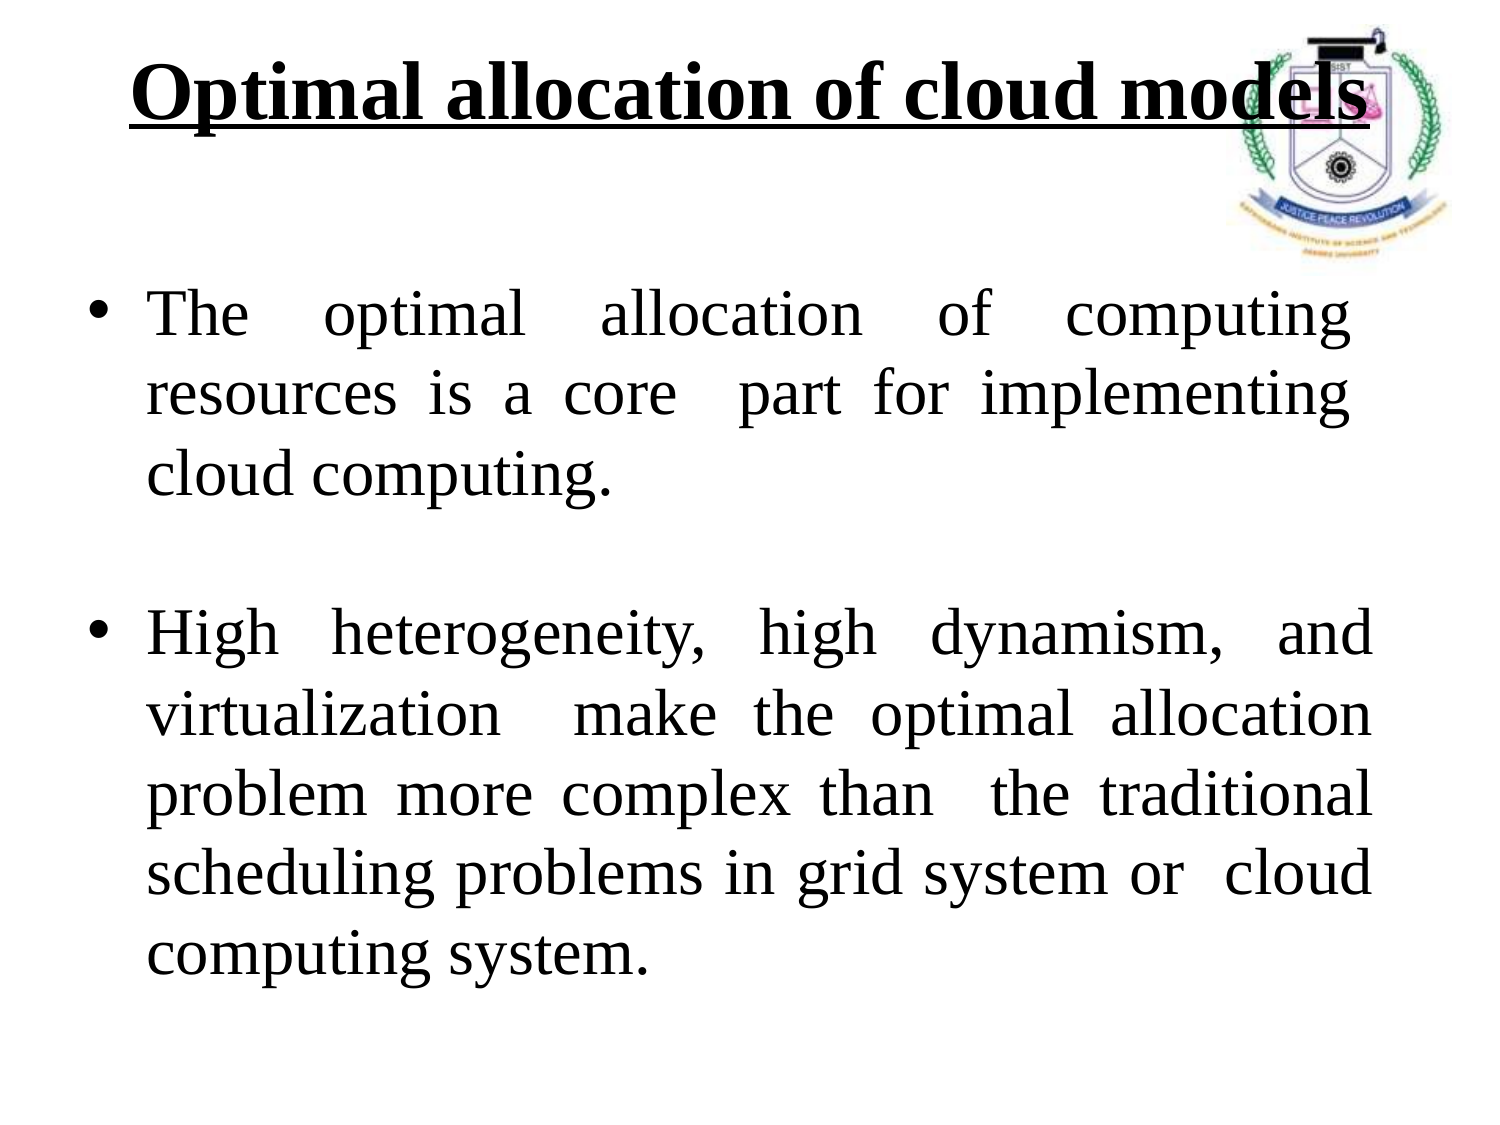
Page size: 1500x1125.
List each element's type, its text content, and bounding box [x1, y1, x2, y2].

title Optimal allocation of cloud models [127, 33, 1374, 224]
picture [1226, 24, 1452, 276]
text_box The optimal allocation of computing resources is a core part for implementing cloud computing. High heterogeneity, high dynamism, and virtualization make the optimal allocation problem more complex than the traditional scheduling problems in grid system or cloud computing system. [87, 266, 1377, 989]
